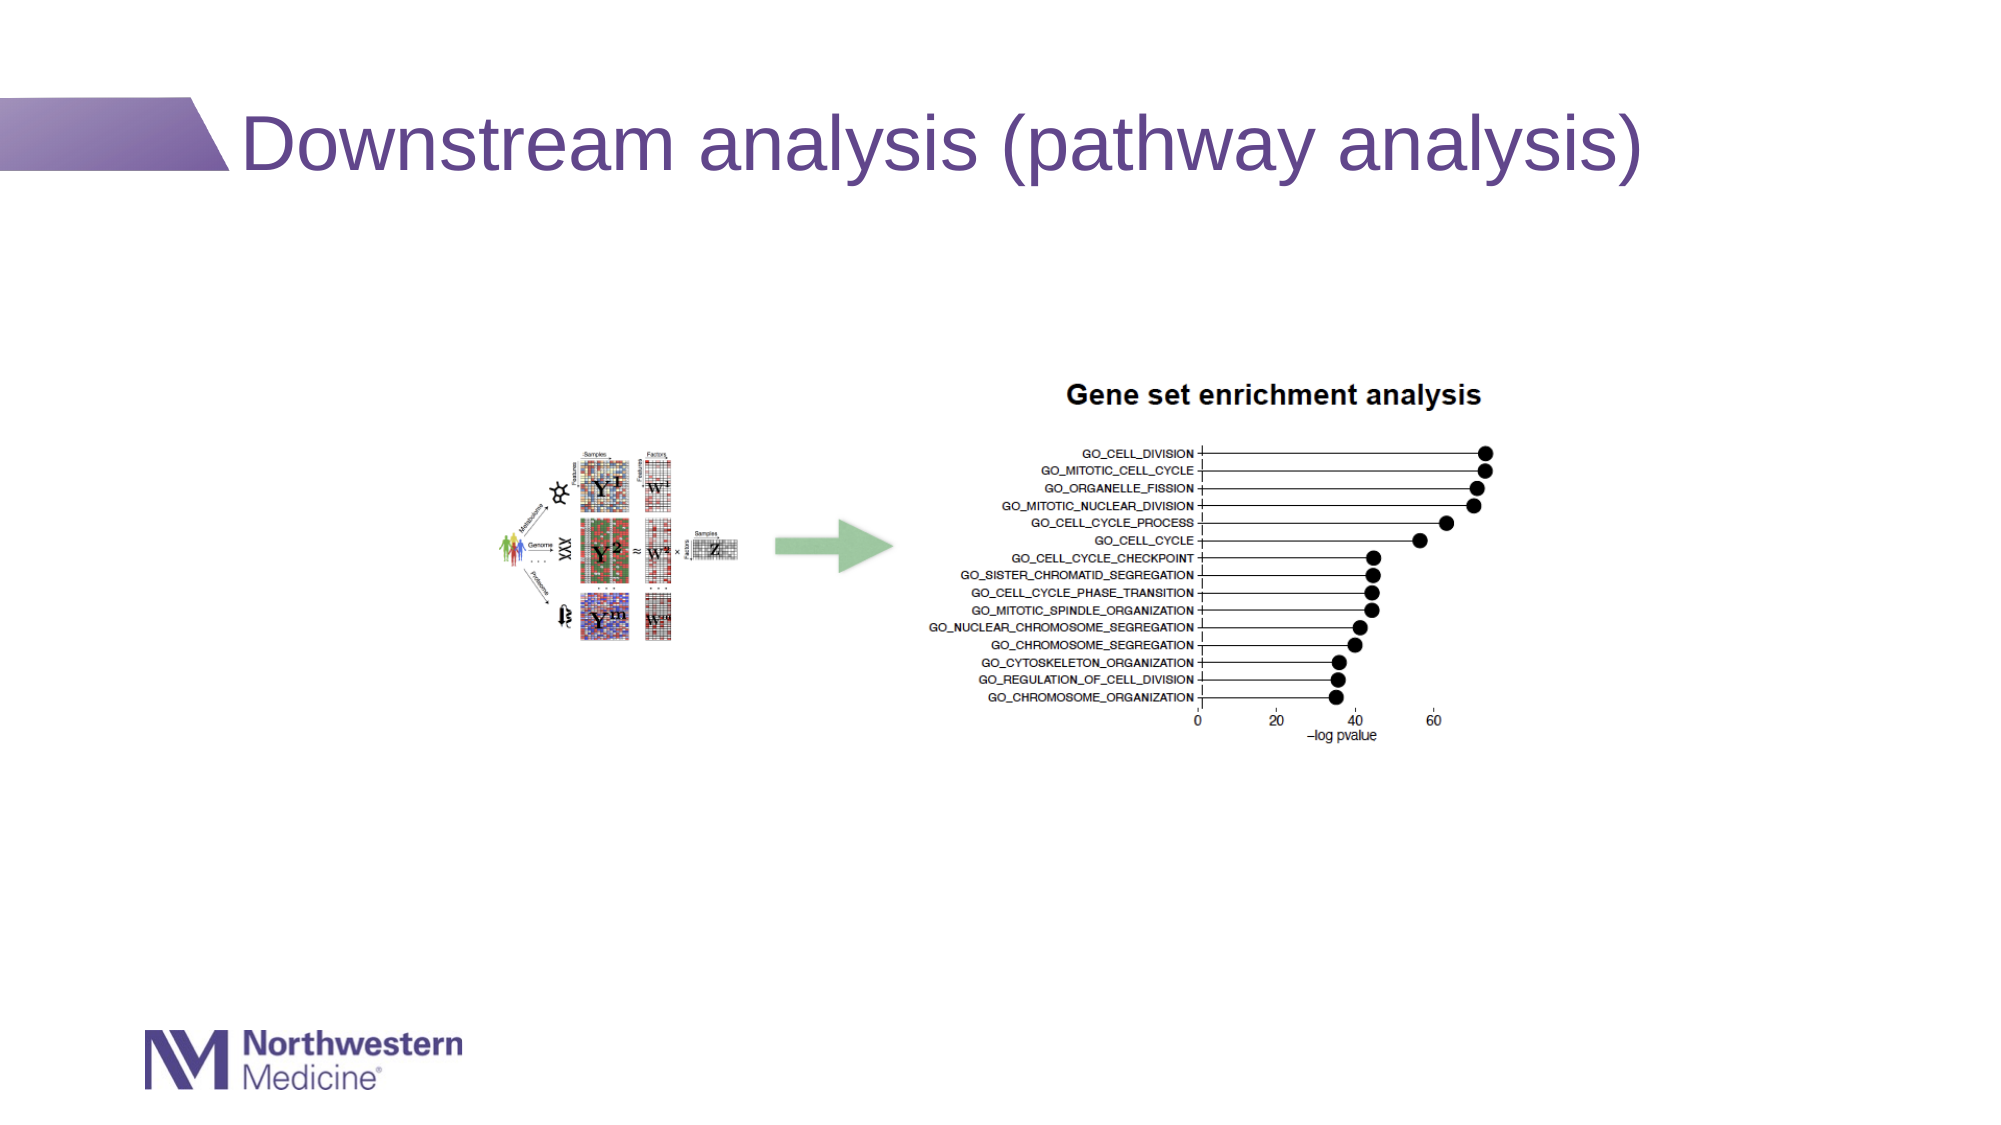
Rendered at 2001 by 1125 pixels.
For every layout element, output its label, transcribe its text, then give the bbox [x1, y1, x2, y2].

picture [473, 366, 1527, 759]
picture [145, 1030, 463, 1090]
title Downstream analysis (pathway analysis) [240, 27, 2000, 195]
